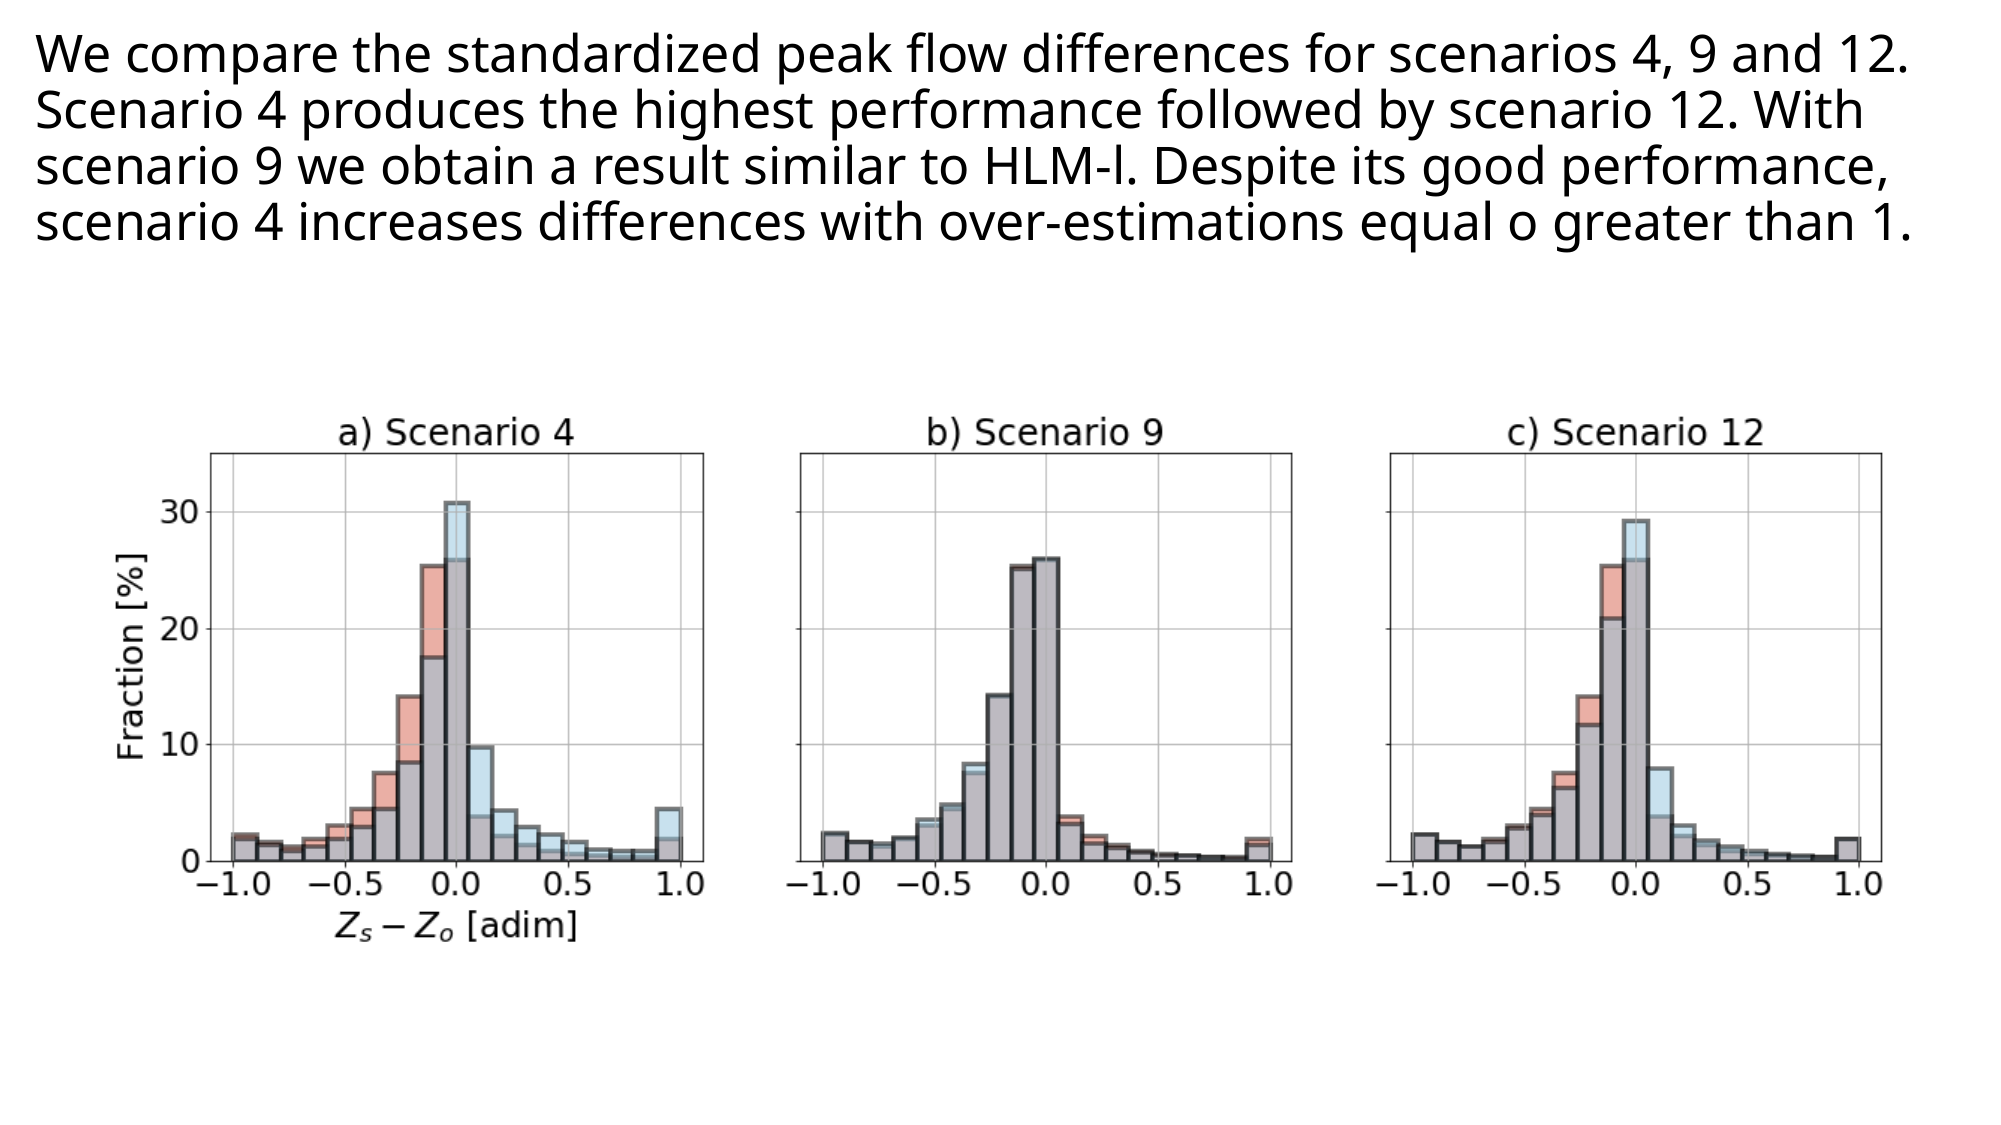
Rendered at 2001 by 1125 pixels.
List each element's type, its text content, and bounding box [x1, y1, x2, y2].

picture [104, 405, 1896, 957]
title We compare the standardized peak flow differences for scenarios 4, 9 and 12. Scenario 4 produces the highest performance followed by scenario 12. With scenario 9 we obtain a result similar to HLM-l. Despite its good performance, scenario 4 increases differences with over-estimations equal o greater than 1. [20, 20, 1966, 298]
